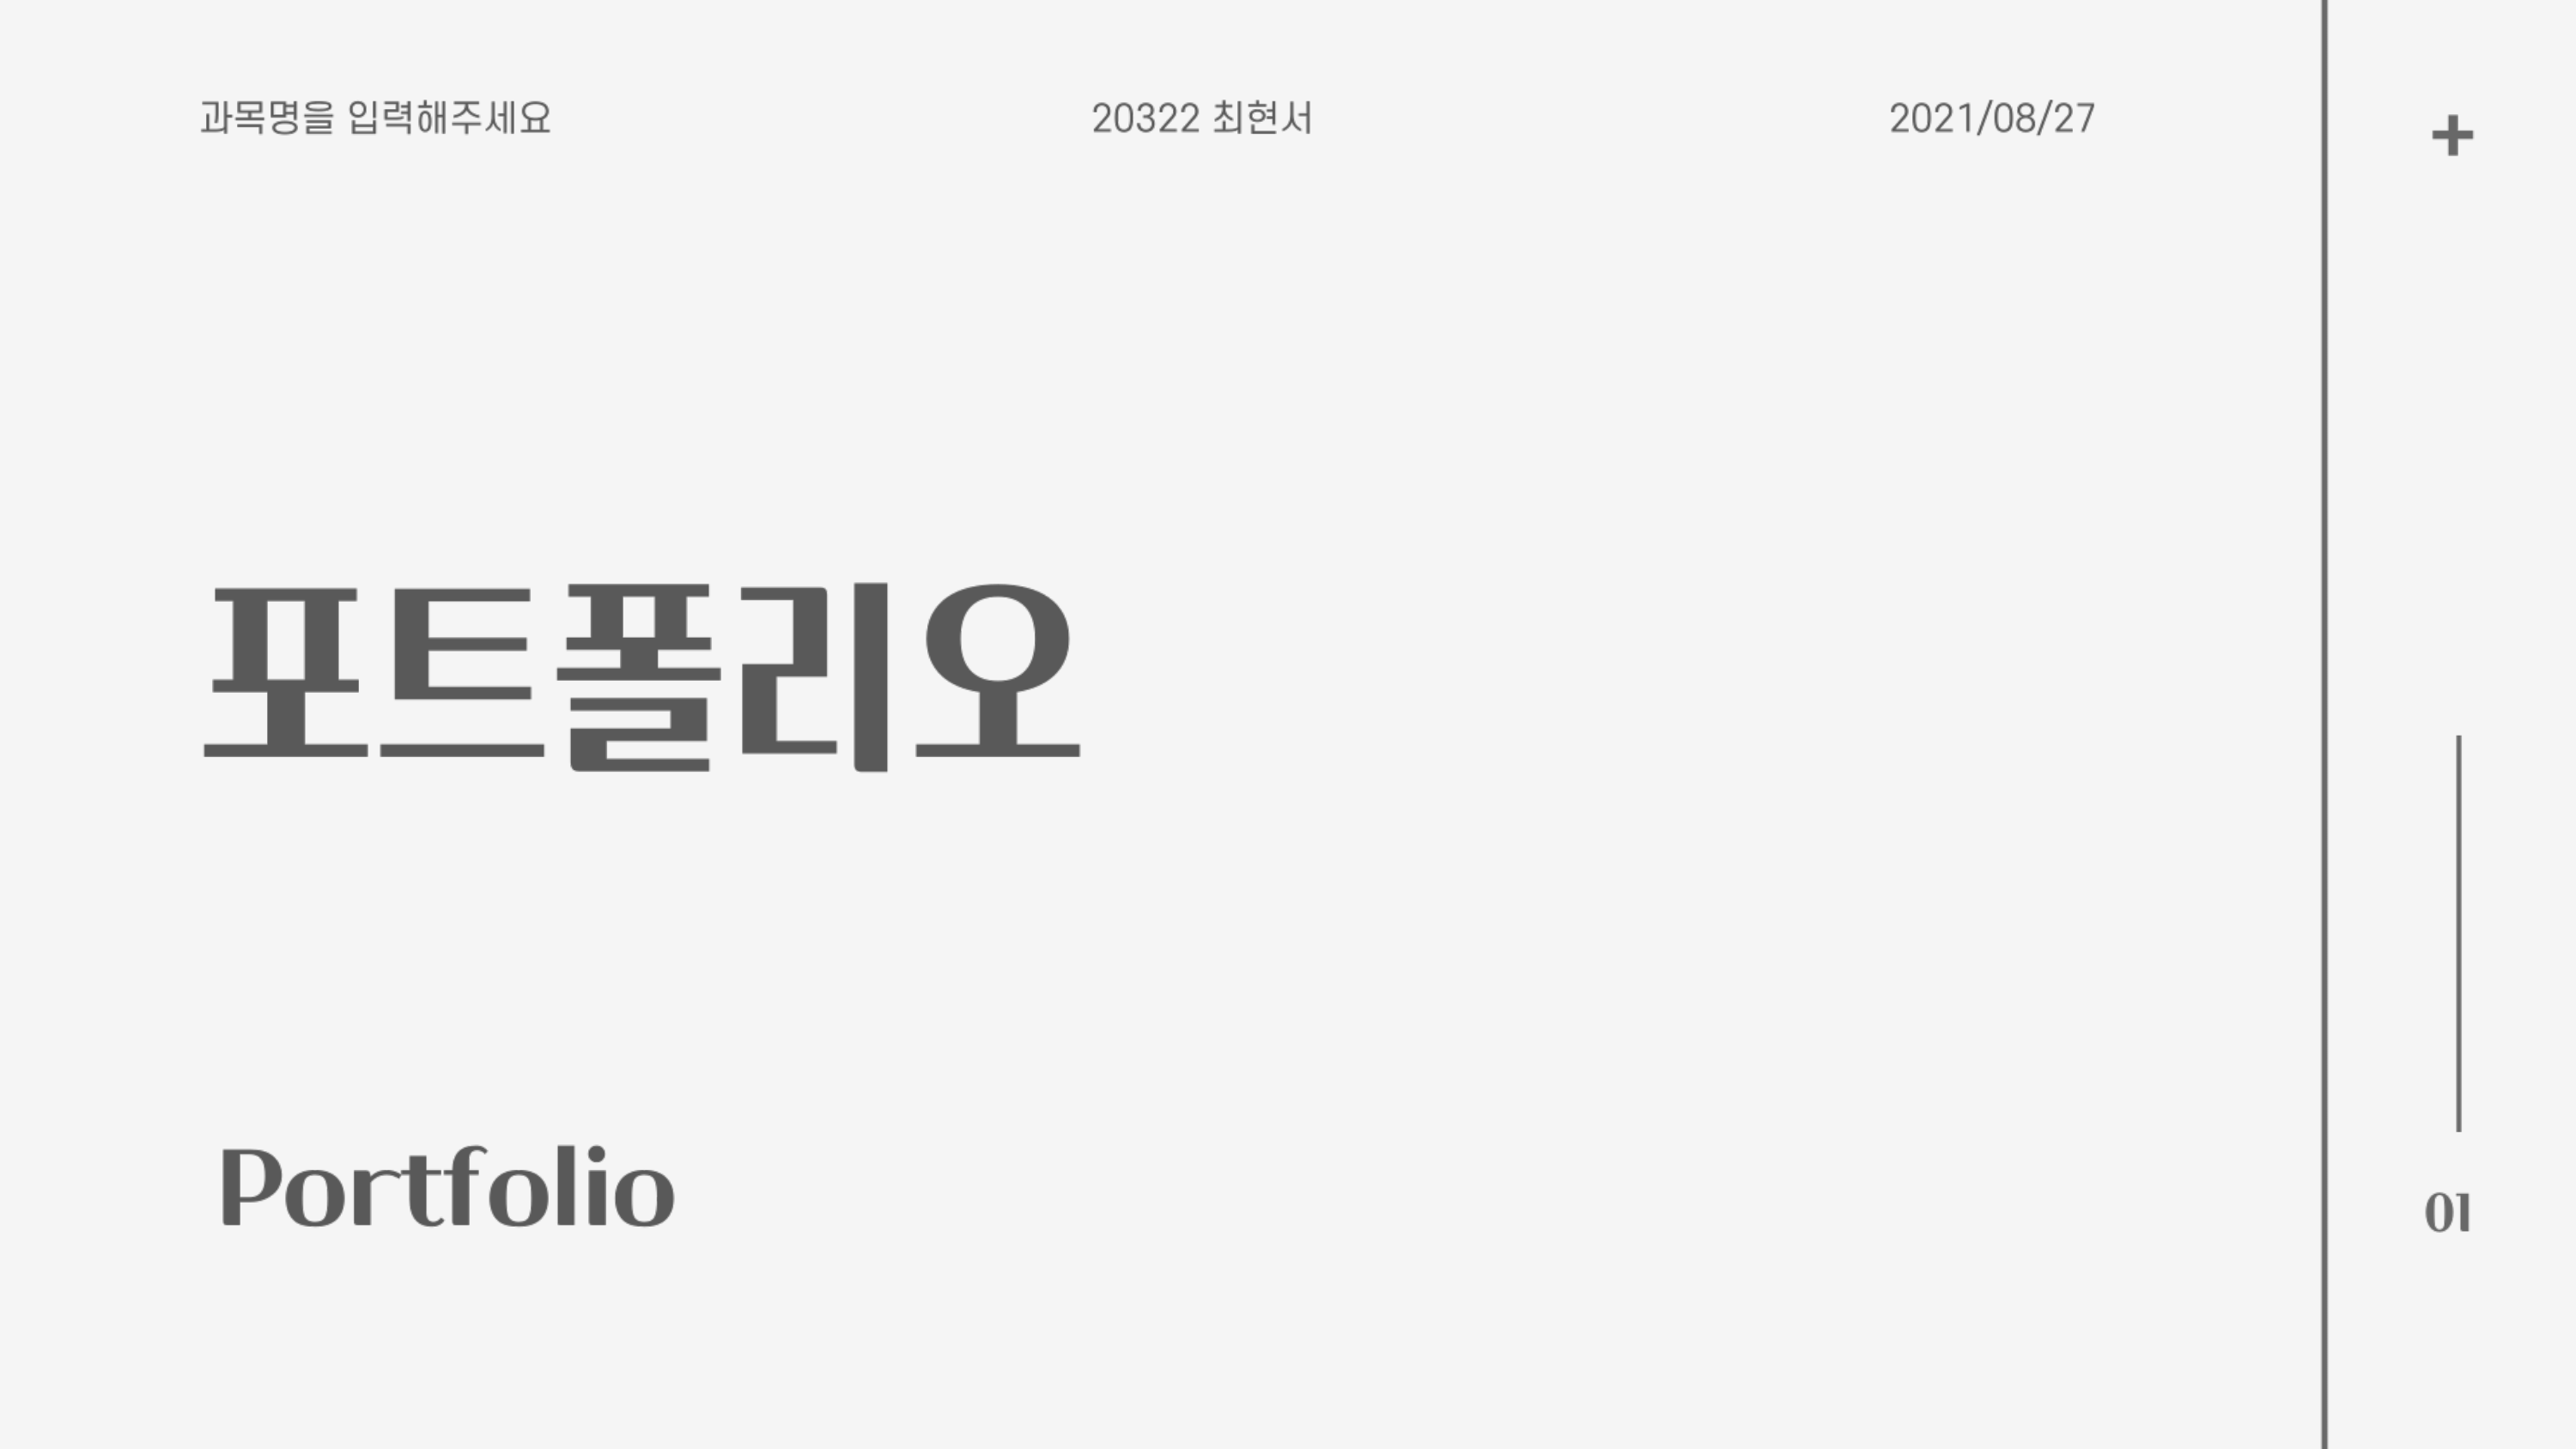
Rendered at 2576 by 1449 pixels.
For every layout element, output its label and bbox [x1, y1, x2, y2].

picture [2451, 943, 2467, 1131]
picture [2313, 764, 2336, 925]
picture [2313, 943, 2336, 1449]
picture [192, 87, 569, 160]
picture [2396, 62, 2524, 239]
picture [1643, 87, 2113, 160]
picture [2451, 736, 2467, 739]
picture [2380, 1170, 2500, 1269]
text_box [1533, 739, 2576, 764]
picture [2313, 0, 2336, 739]
picture [991, 87, 1332, 160]
picture [2451, 764, 2467, 925]
picture [166, 496, 1184, 900]
picture [200, 1101, 726, 1300]
text_box [2260, 925, 2576, 943]
